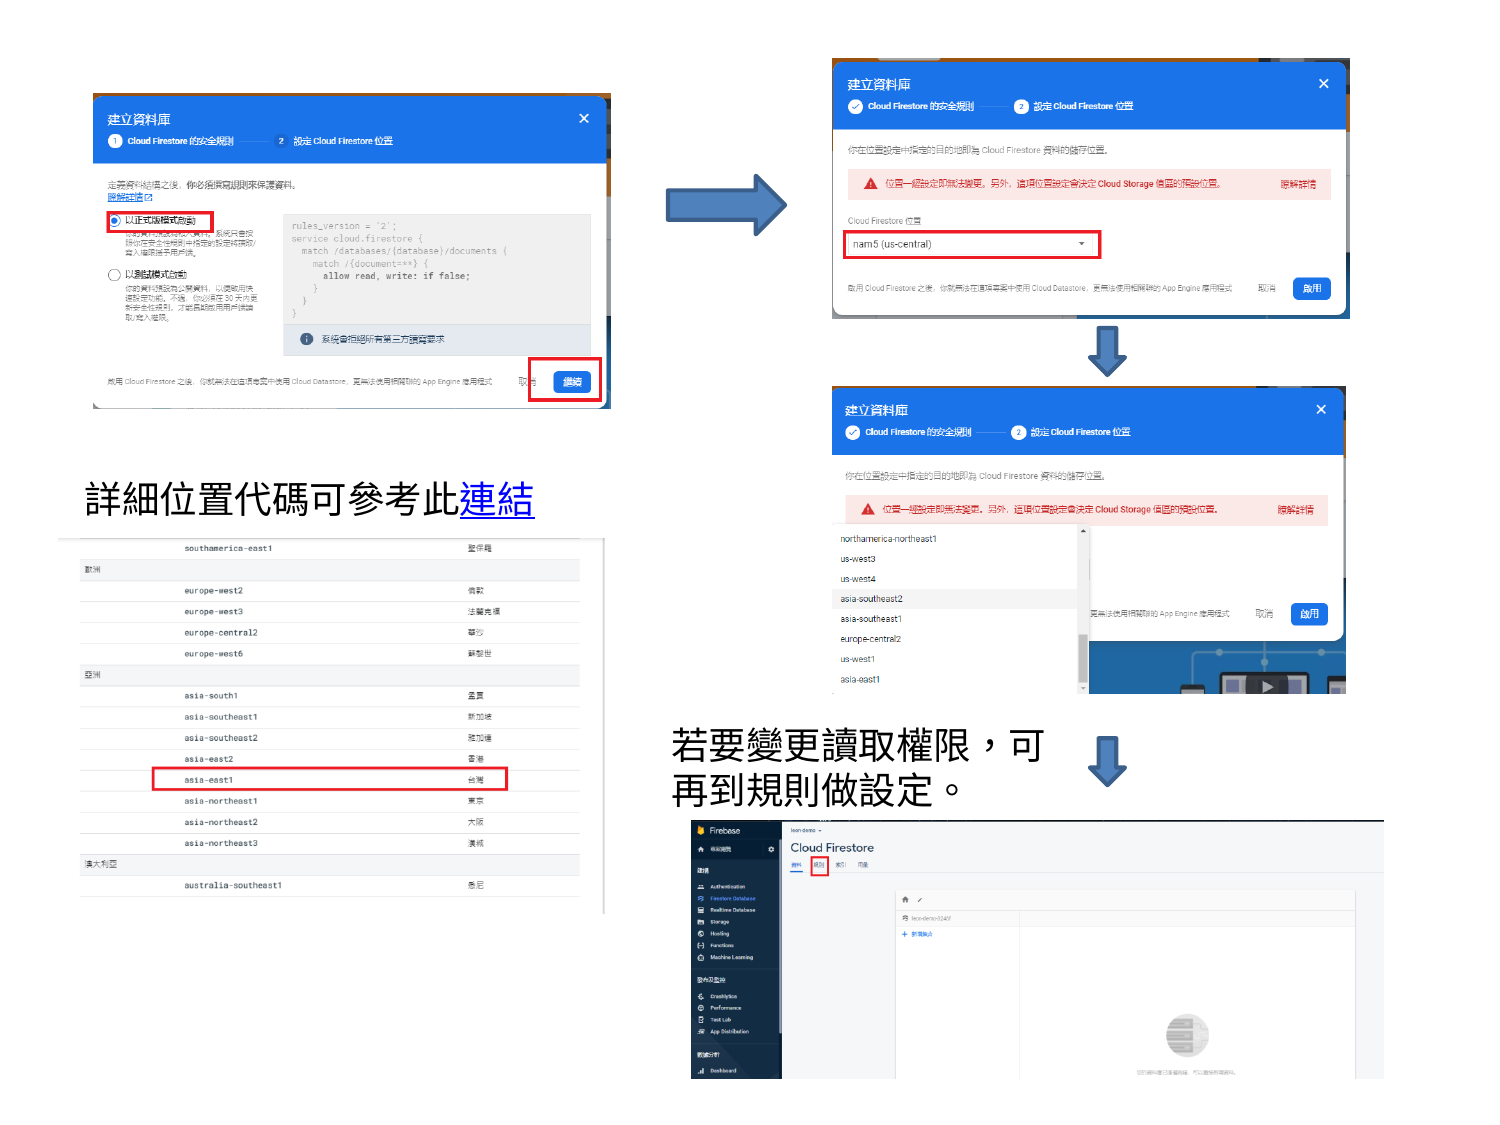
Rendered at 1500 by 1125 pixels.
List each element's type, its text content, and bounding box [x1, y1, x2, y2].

text_box 若要變更讀取權限，可再到規則做設定。 [656, 714, 1067, 820]
text_box [1087, 326, 1127, 378]
text_box 詳細位置代碼可參考此連結 [70, 468, 622, 628]
picture [831, 58, 1350, 319]
picture [831, 386, 1346, 694]
picture [691, 820, 1385, 1079]
picture [93, 93, 611, 410]
picture [58, 538, 606, 915]
text_box [665, 173, 788, 237]
text_box [1087, 736, 1127, 788]
